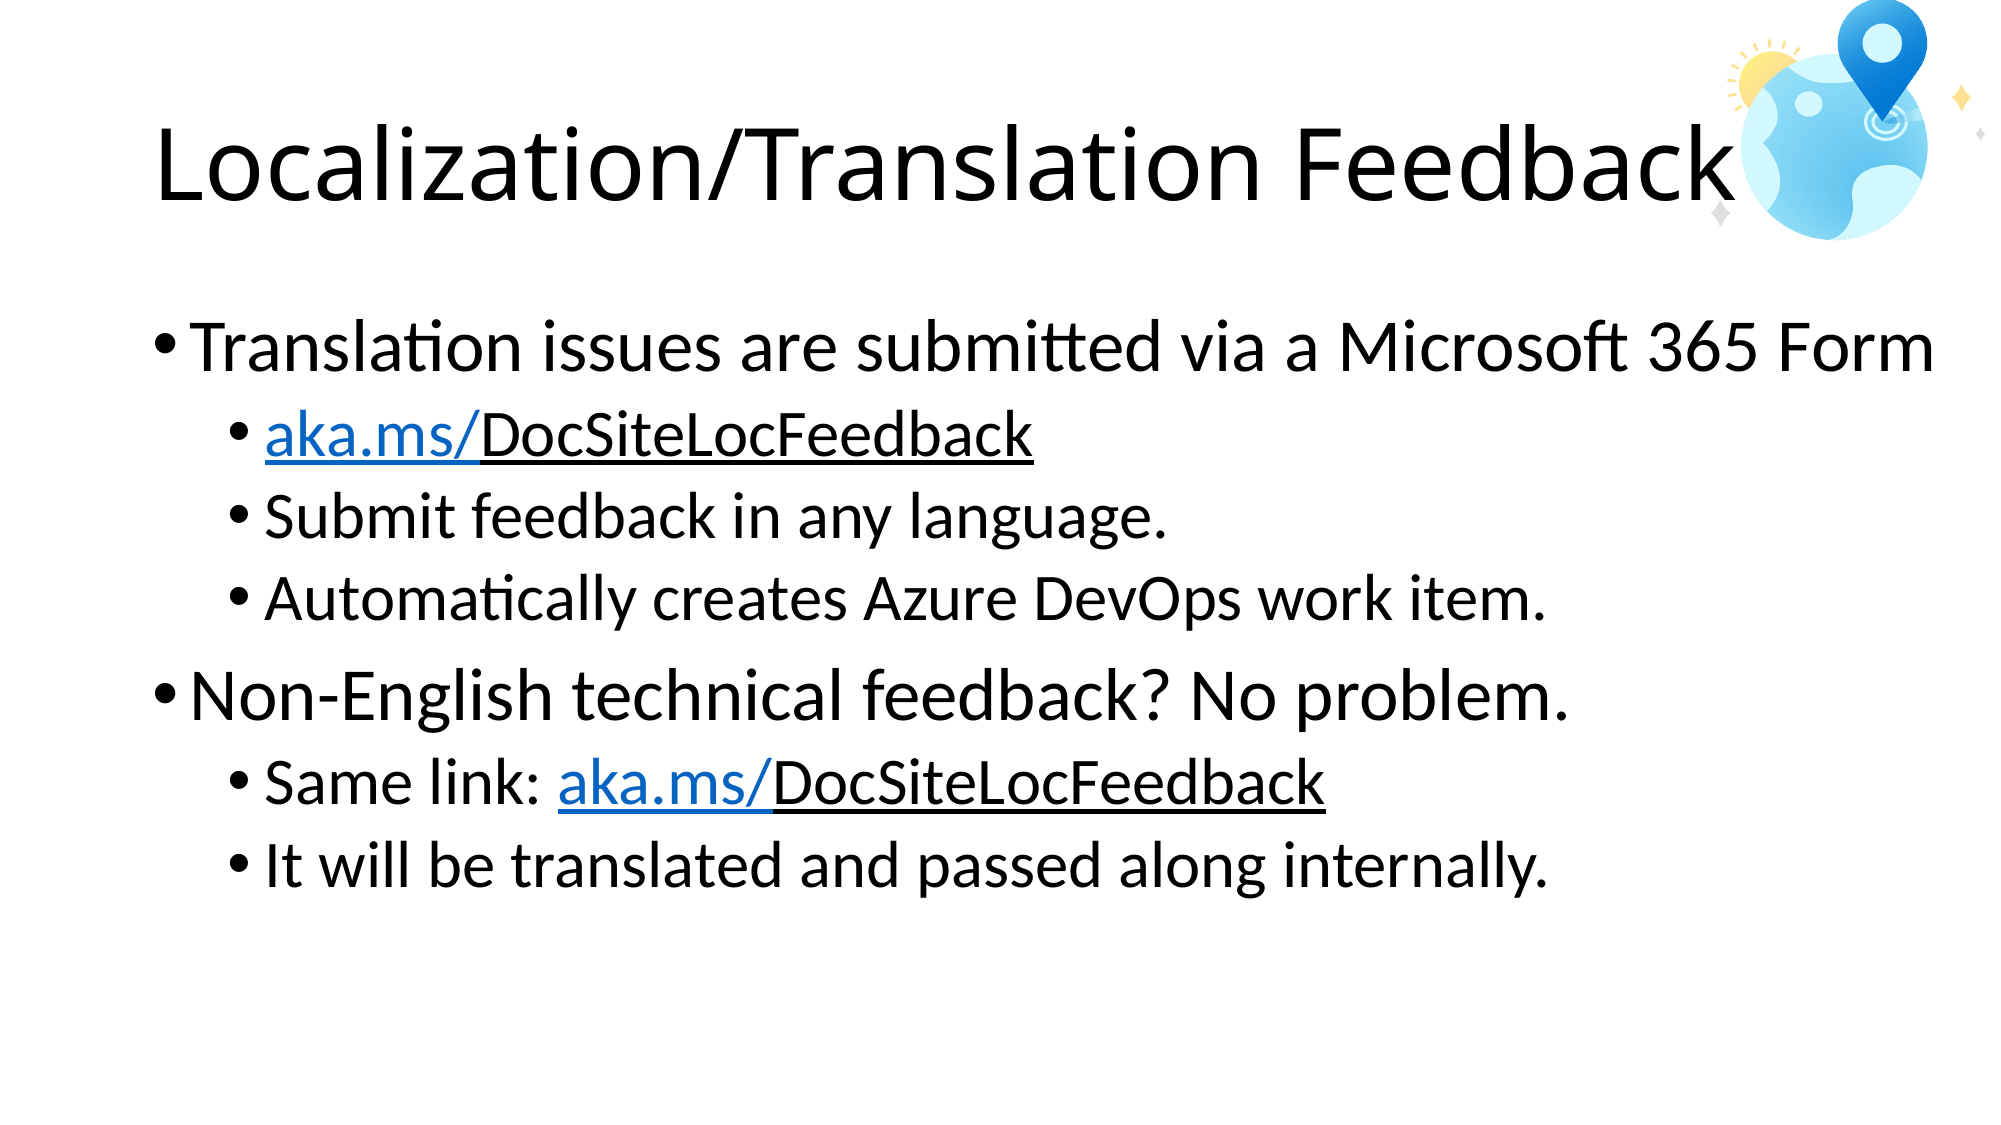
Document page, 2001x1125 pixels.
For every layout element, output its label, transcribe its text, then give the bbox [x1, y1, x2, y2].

title Localization/Translation Feedback [137, 59, 1863, 278]
list Translation issues are submitted via a Microsoft 365 Form aka.ms/DocSiteLocFeedback Submit feedback in any language. Automatically creates Azure DevOps work item. Non-English technical feedback? No problem. Same link: aka.ms/DocSiteLocFeedback It will be translated and passed along internally. [137, 299, 1964, 1014]
picture [1711, 0, 1985, 256]
